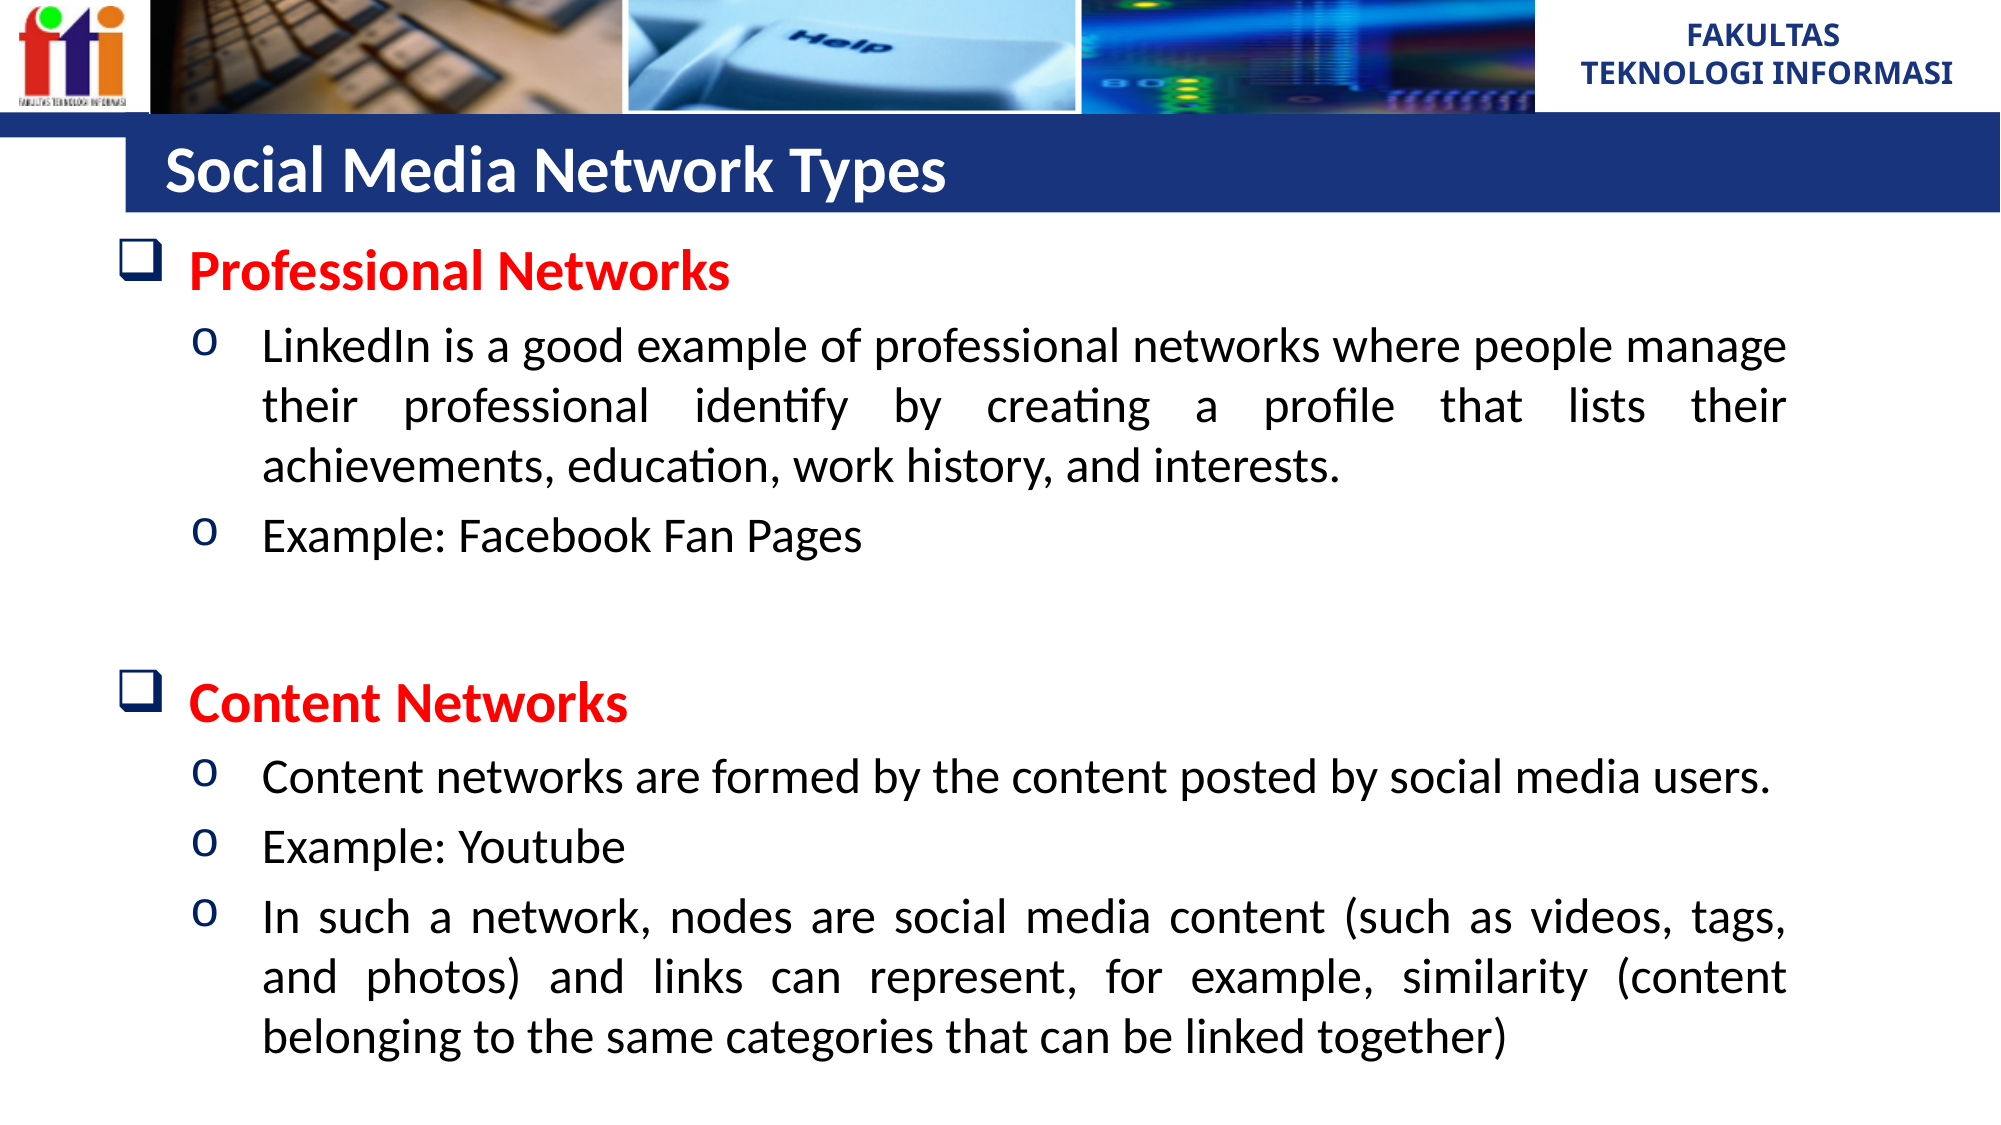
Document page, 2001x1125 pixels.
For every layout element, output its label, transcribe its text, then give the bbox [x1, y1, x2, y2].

picture [19, 6, 126, 106]
list Professional Networks LinkedIn is a good example of professional networks where people manage their professional identify by creating a profile that lists their achievements, education, work history, and interests. Example: Facebook Fan Pages Content Networks Content networks are formed by the content posted by social media users. Example: Youtube In such a network, nodes are social media content (such as videos, tags, and photos) and links can represent, for example, similarity (content belonging to the same categories that can be linked together) [99, 224, 1804, 1038]
picture [149, 0, 1535, 114]
title Social Media Network Types [149, 119, 1934, 213]
